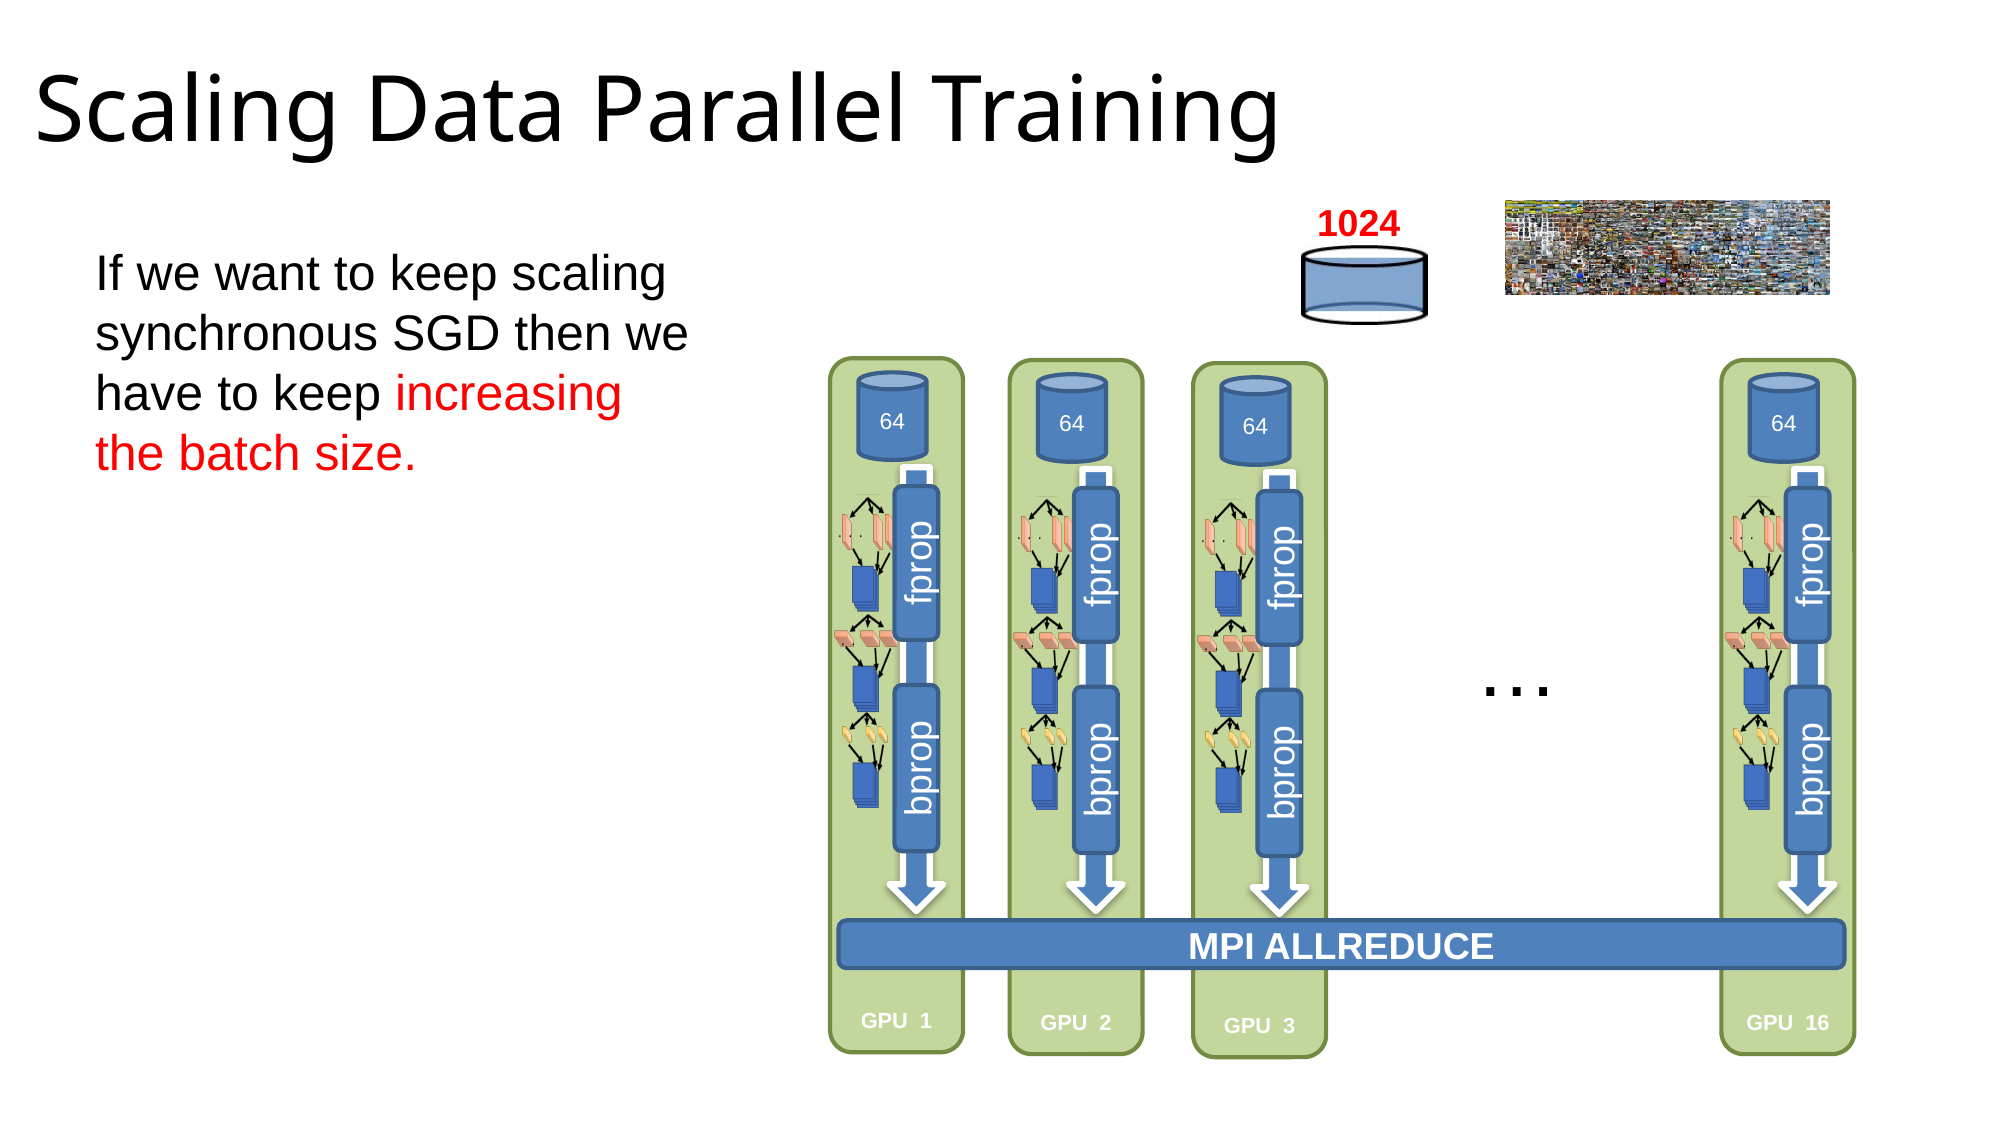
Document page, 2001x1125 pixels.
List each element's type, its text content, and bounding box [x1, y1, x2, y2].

text_box 1024 [1302, 191, 1415, 245]
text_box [825, 358, 1855, 1058]
picture [1505, 200, 1830, 295]
title Scaling Data Parallel Training [19, 3, 1792, 221]
picture [1301, 245, 1428, 326]
text_box If we want to keep scaling synchronous SGD then we have to keep increasing the batch size. [80, 233, 712, 1051]
